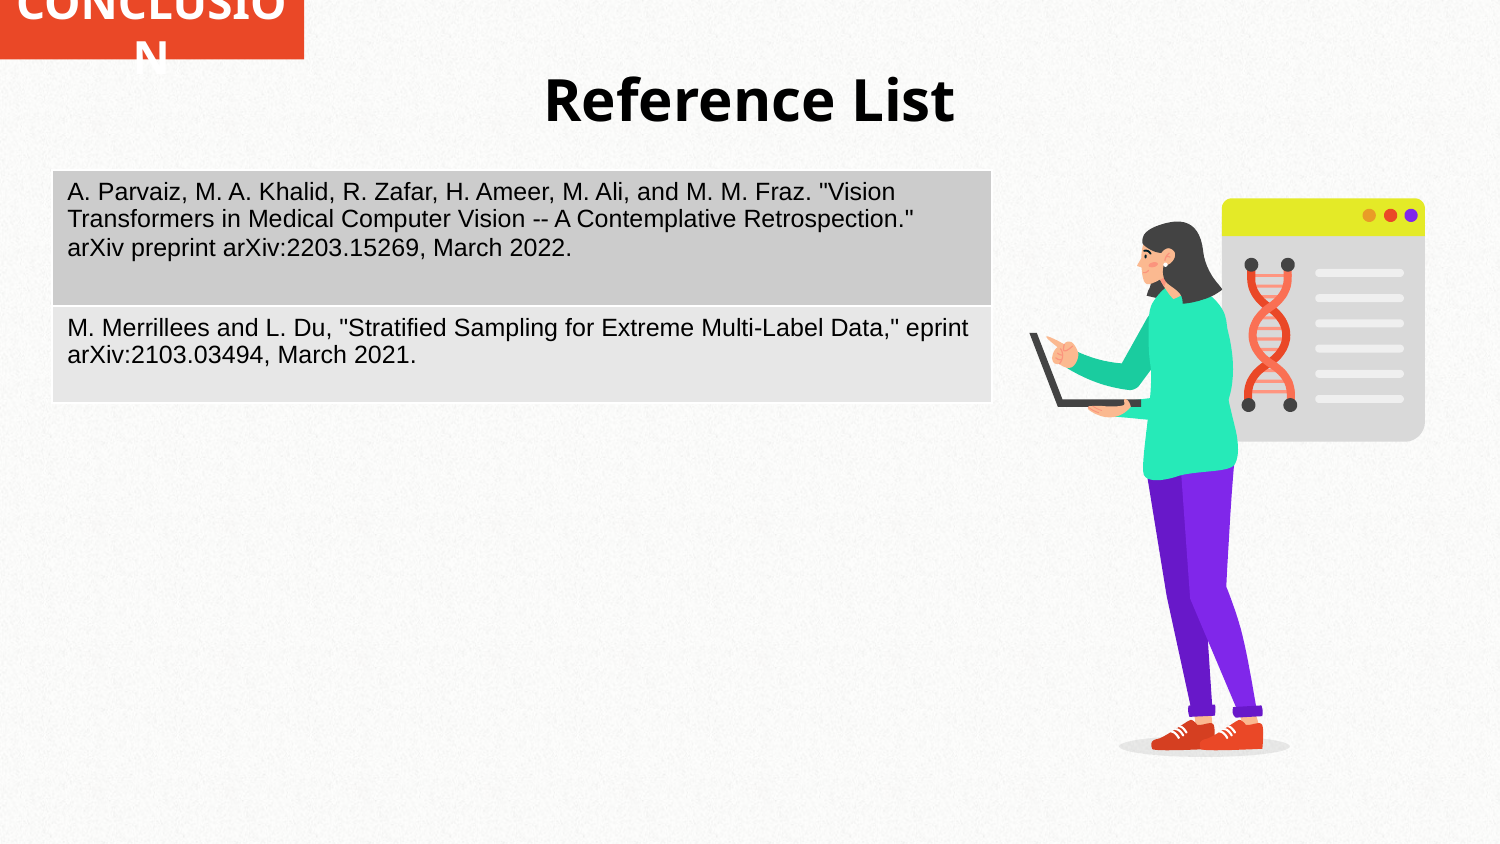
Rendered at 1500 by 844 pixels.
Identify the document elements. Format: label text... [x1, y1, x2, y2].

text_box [1029, 198, 1426, 758]
table_cell M. Merrillees and L. Du, "Stratified Sampling for Extreme Multi-Label Data," eprint arXiv:2103.03494, March 2021. [53, 307, 991, 402]
table_header A. Parvaiz, M. A. Khalid, R. Zafar, H. Ameer, M. Ali, and M. M. Fraz. "Vision Transformers in Medical Computer Vision -- A Contemplative Retrospection." arXiv preprint arXiv:2203.15269, March 2022. [53, 171, 991, 305]
title Reference List [0, 67, 1500, 129]
text_box CONCLUSION [0, 0, 305, 60]
